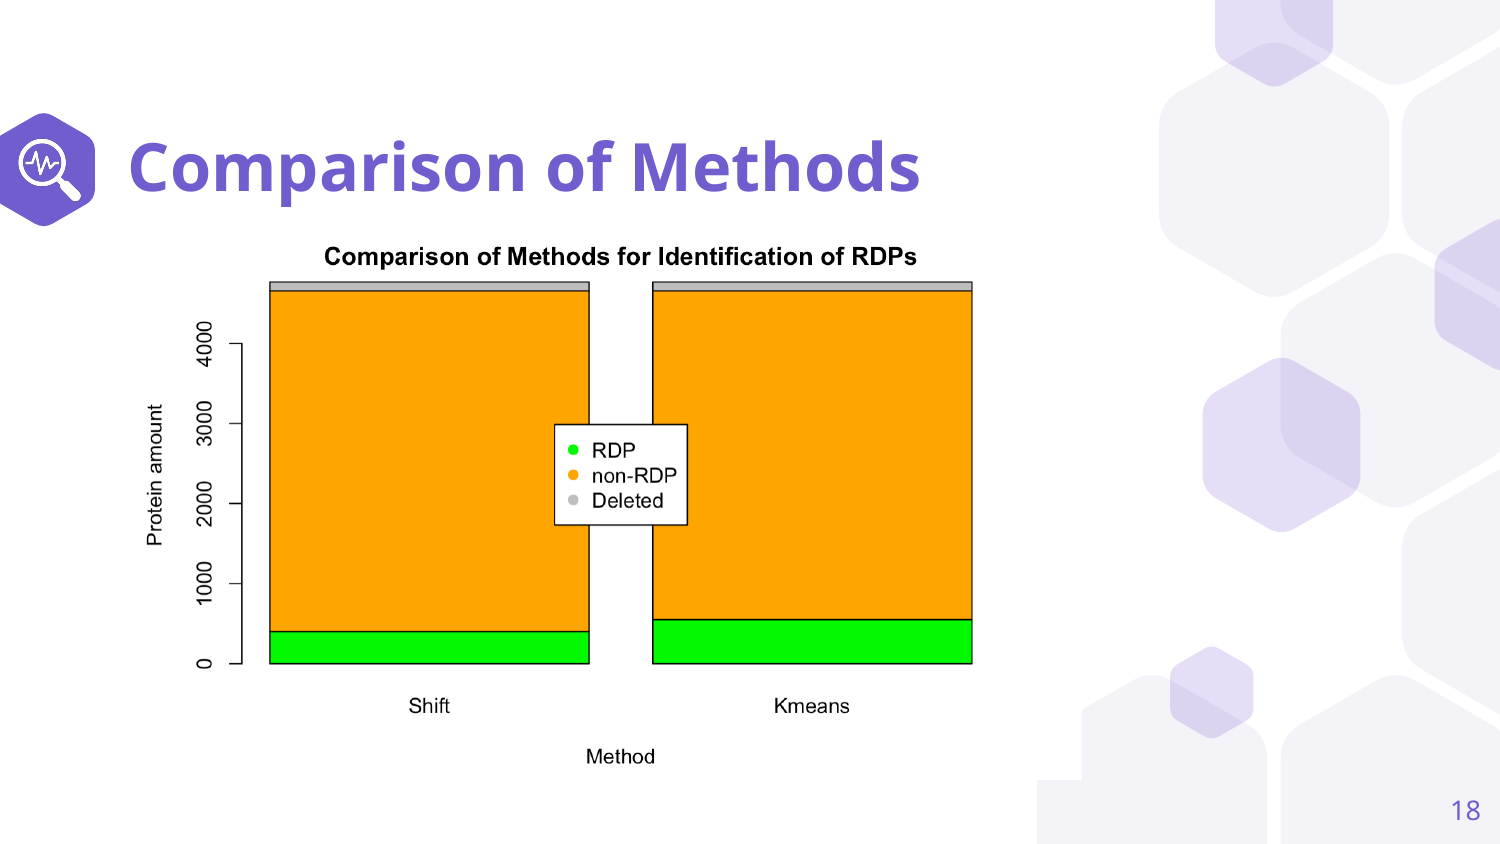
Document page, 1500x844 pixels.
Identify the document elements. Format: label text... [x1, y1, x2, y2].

picture [11, 131, 88, 208]
title Comparison of Methods [127, 137, 1114, 203]
slide_number 18 [1391, 779, 1482, 844]
picture [127, 214, 1083, 780]
